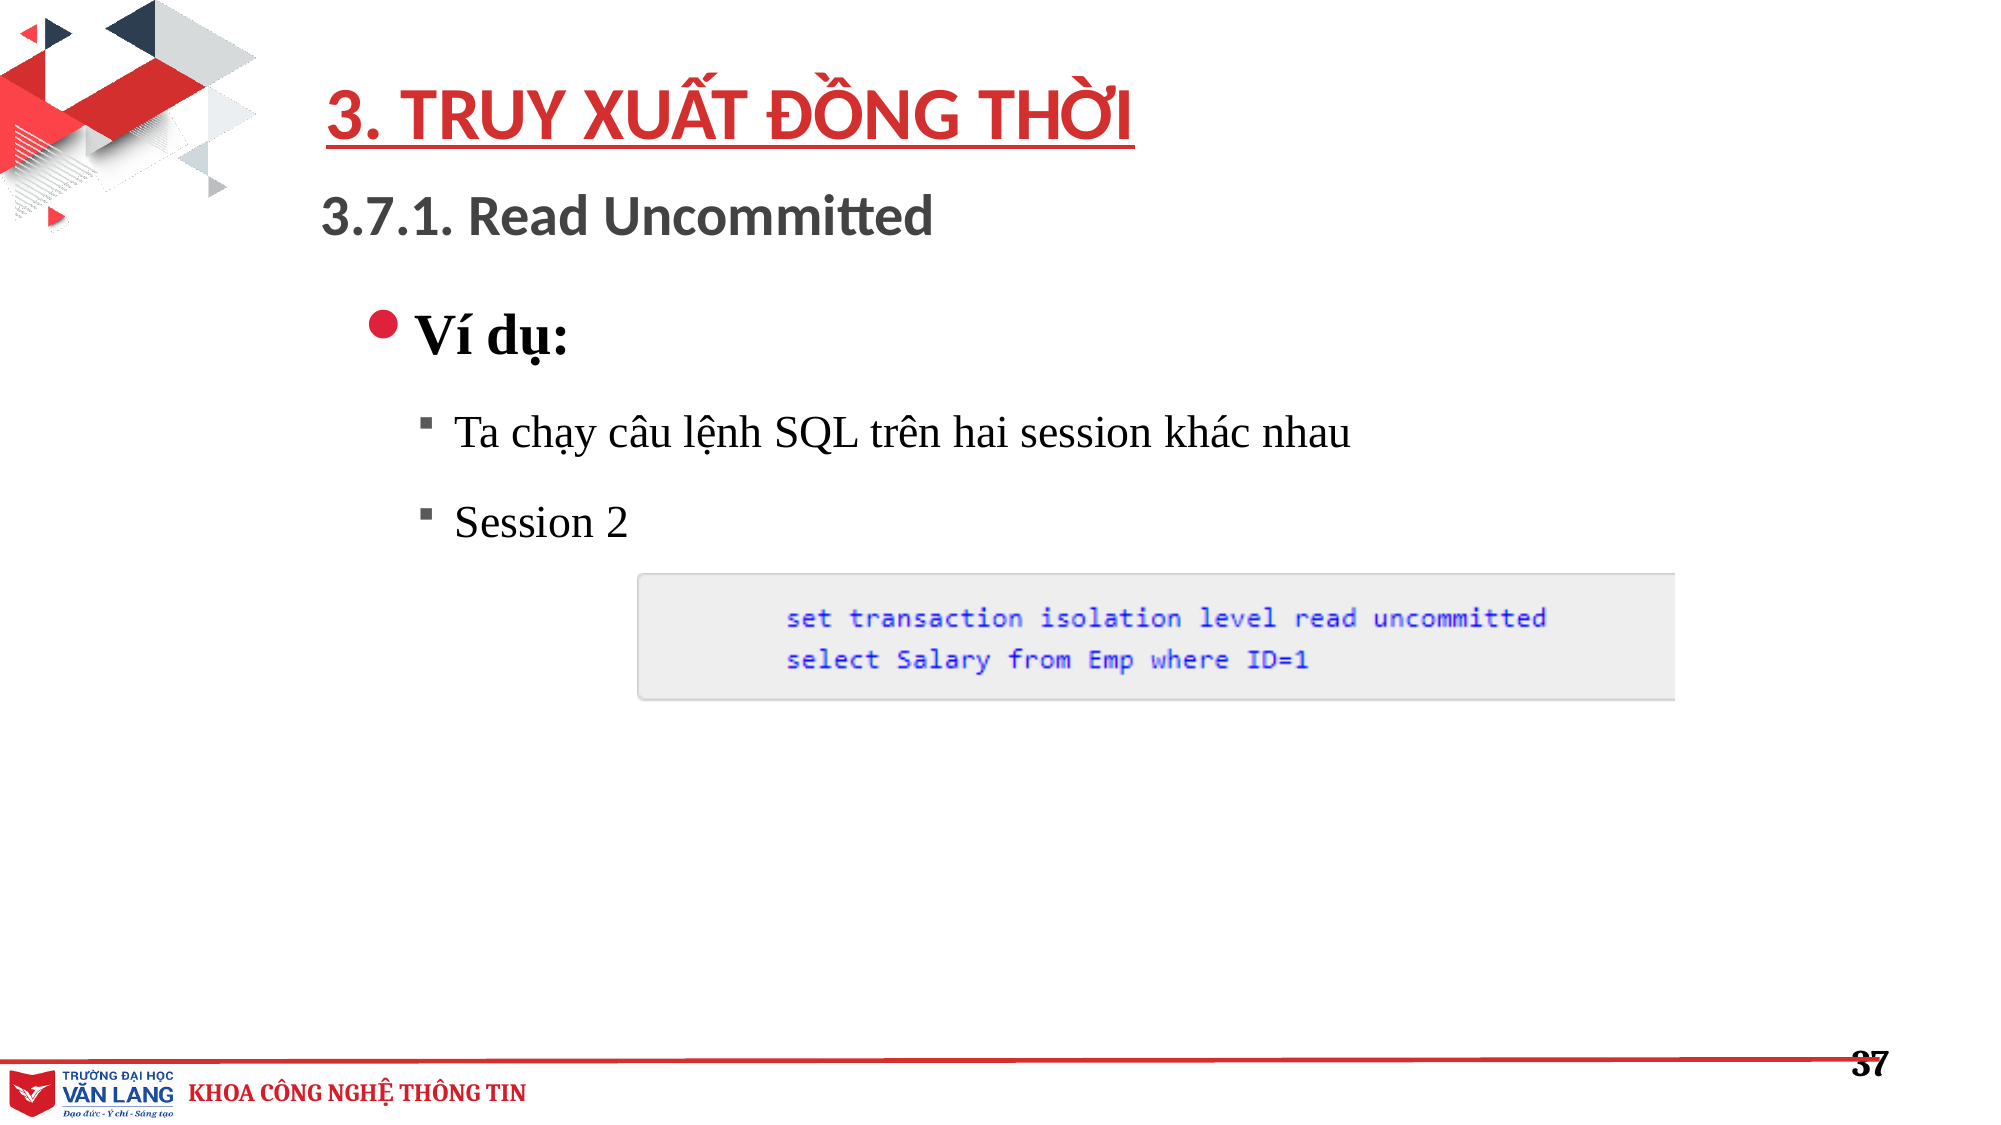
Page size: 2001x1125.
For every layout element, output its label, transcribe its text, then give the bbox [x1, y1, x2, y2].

text_box 3.7.1. Read Uncommitted [305, 155, 1569, 255]
picture [0, 0, 256, 233]
picture [8, 1069, 173, 1118]
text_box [305, 57, 1156, 176]
picture [637, 573, 1675, 708]
text_box Ví dụ: Ta chạy câu lệnh SQL trên hai session khác nhau Session 2 [350, 253, 1750, 1054]
